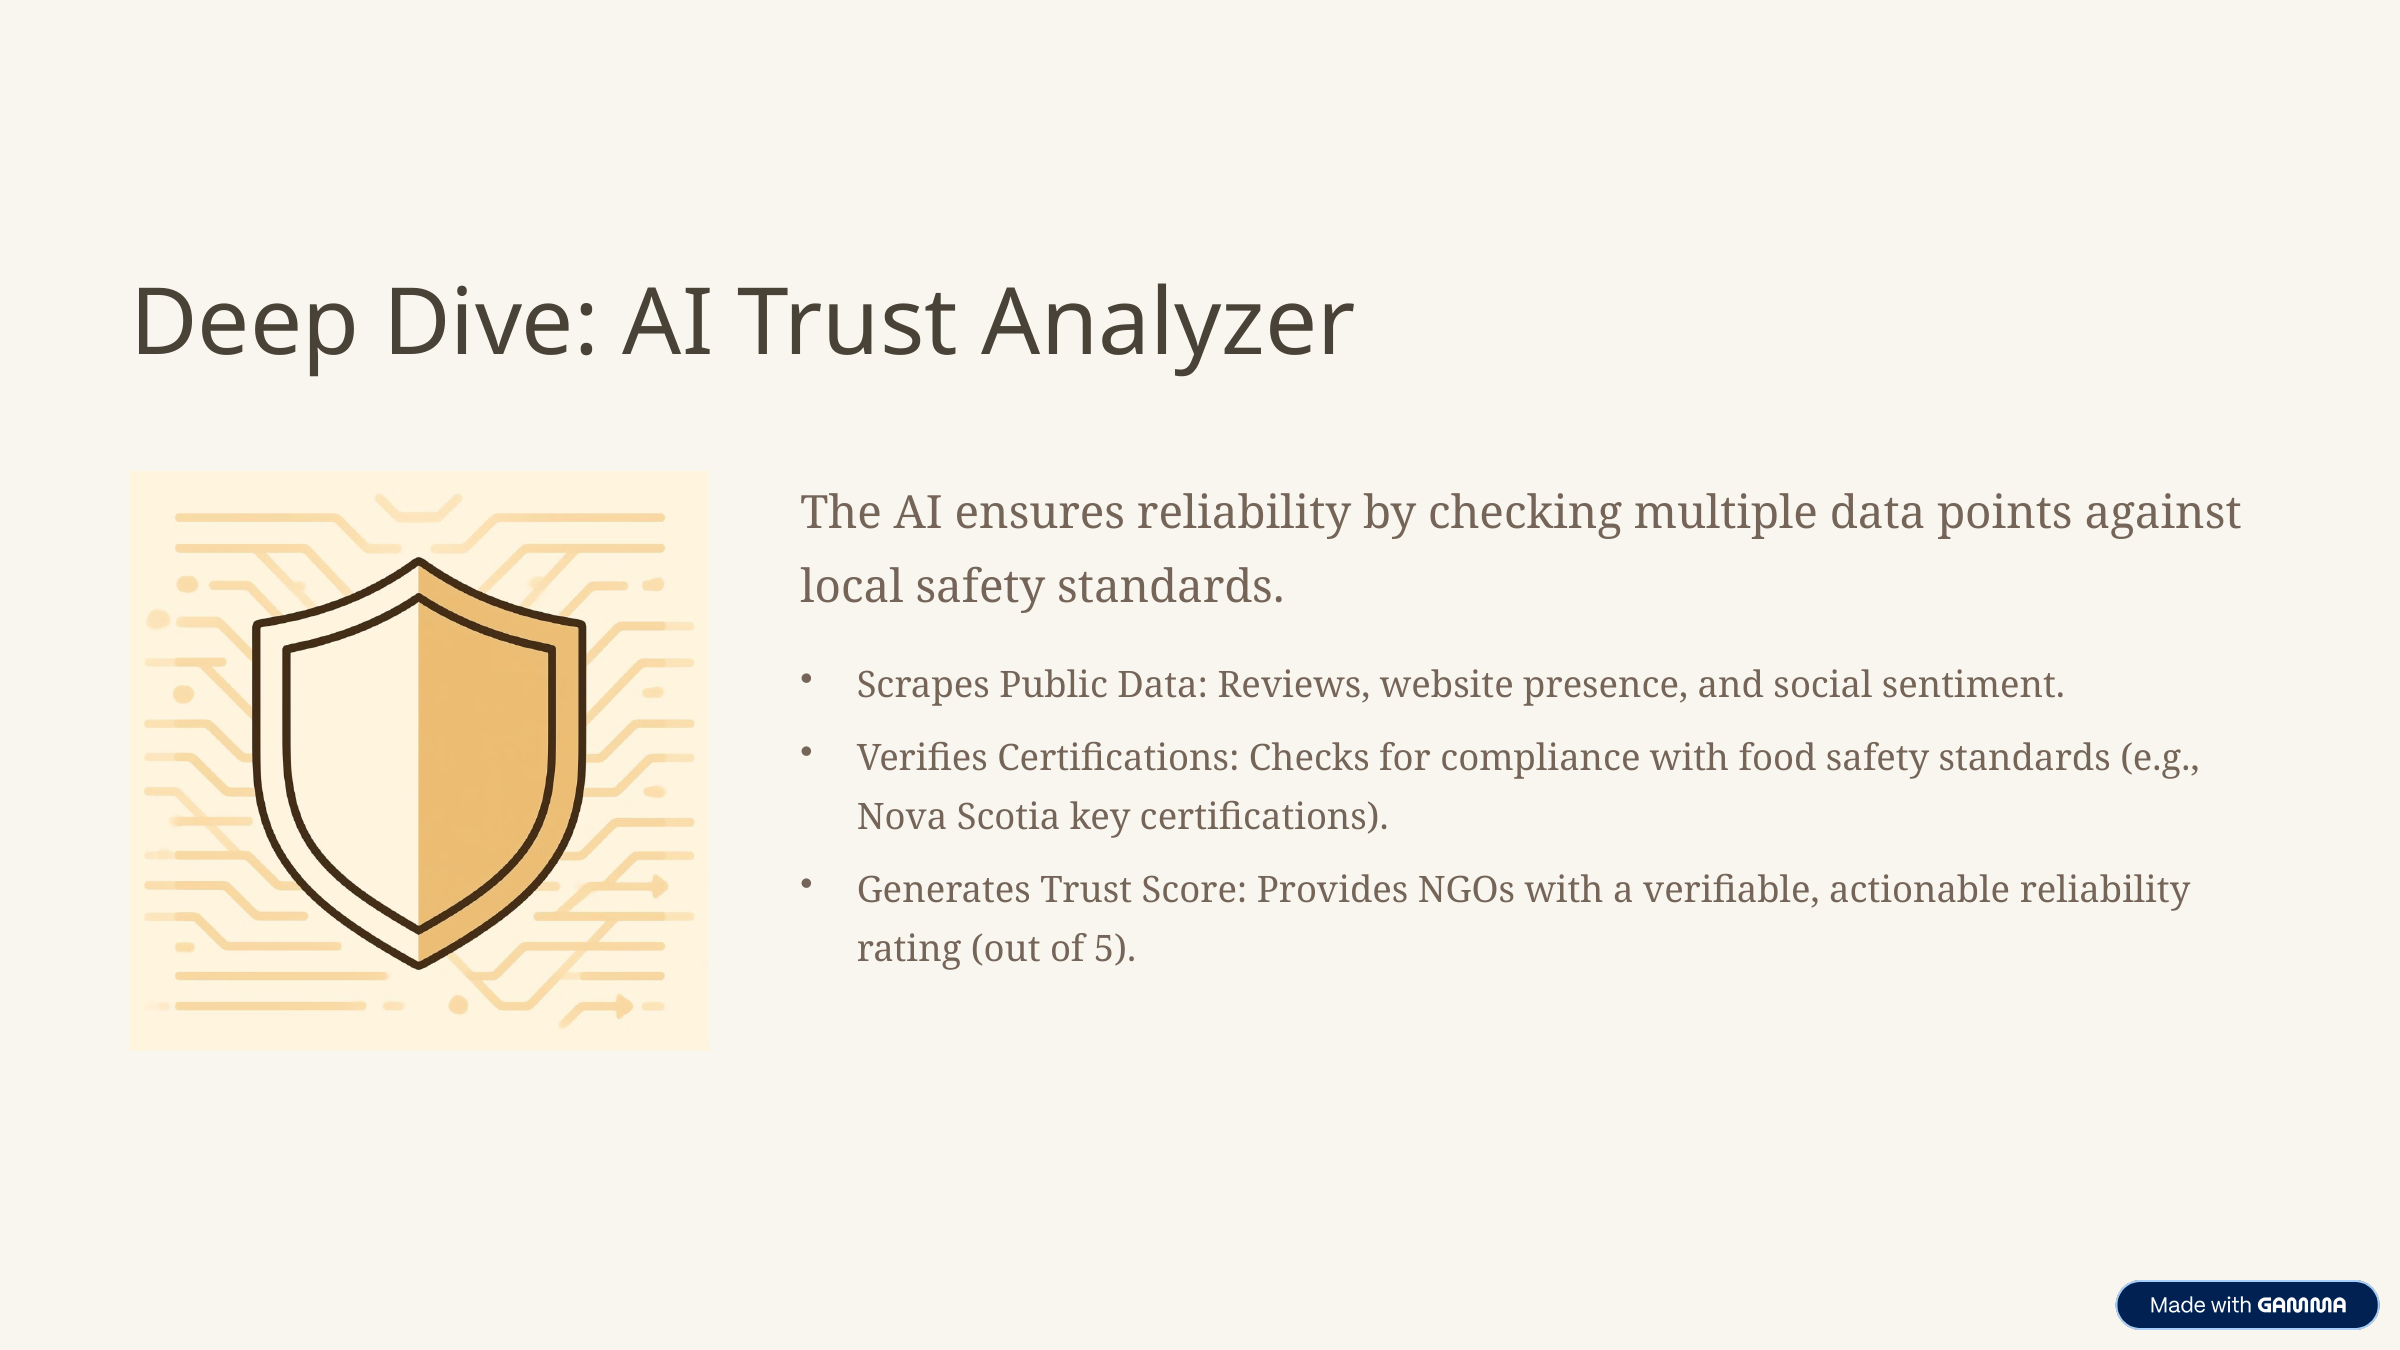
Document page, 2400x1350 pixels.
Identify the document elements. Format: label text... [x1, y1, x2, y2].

picture [2106, 1271, 2389, 1339]
text_box Deep Dive: AI Trust Analyzer [130, 257, 1460, 375]
picture [130, 471, 709, 1051]
text_box Scrapes Public Data: Reviews, website presence, and social sentiment. [800, 645, 2271, 706]
text_box The AI ensures reliability by checking multiple data points against local safety standards. [800, 463, 2271, 613]
text_box Verifies Certifications: Checks for compliance with food safety standards (e.g., Nova Scotia key certifications). [800, 718, 2271, 838]
text_box Generates Trust Score: Provides NGOs with a verifiable, actionable reliability rating (out of 5). [800, 850, 2271, 970]
